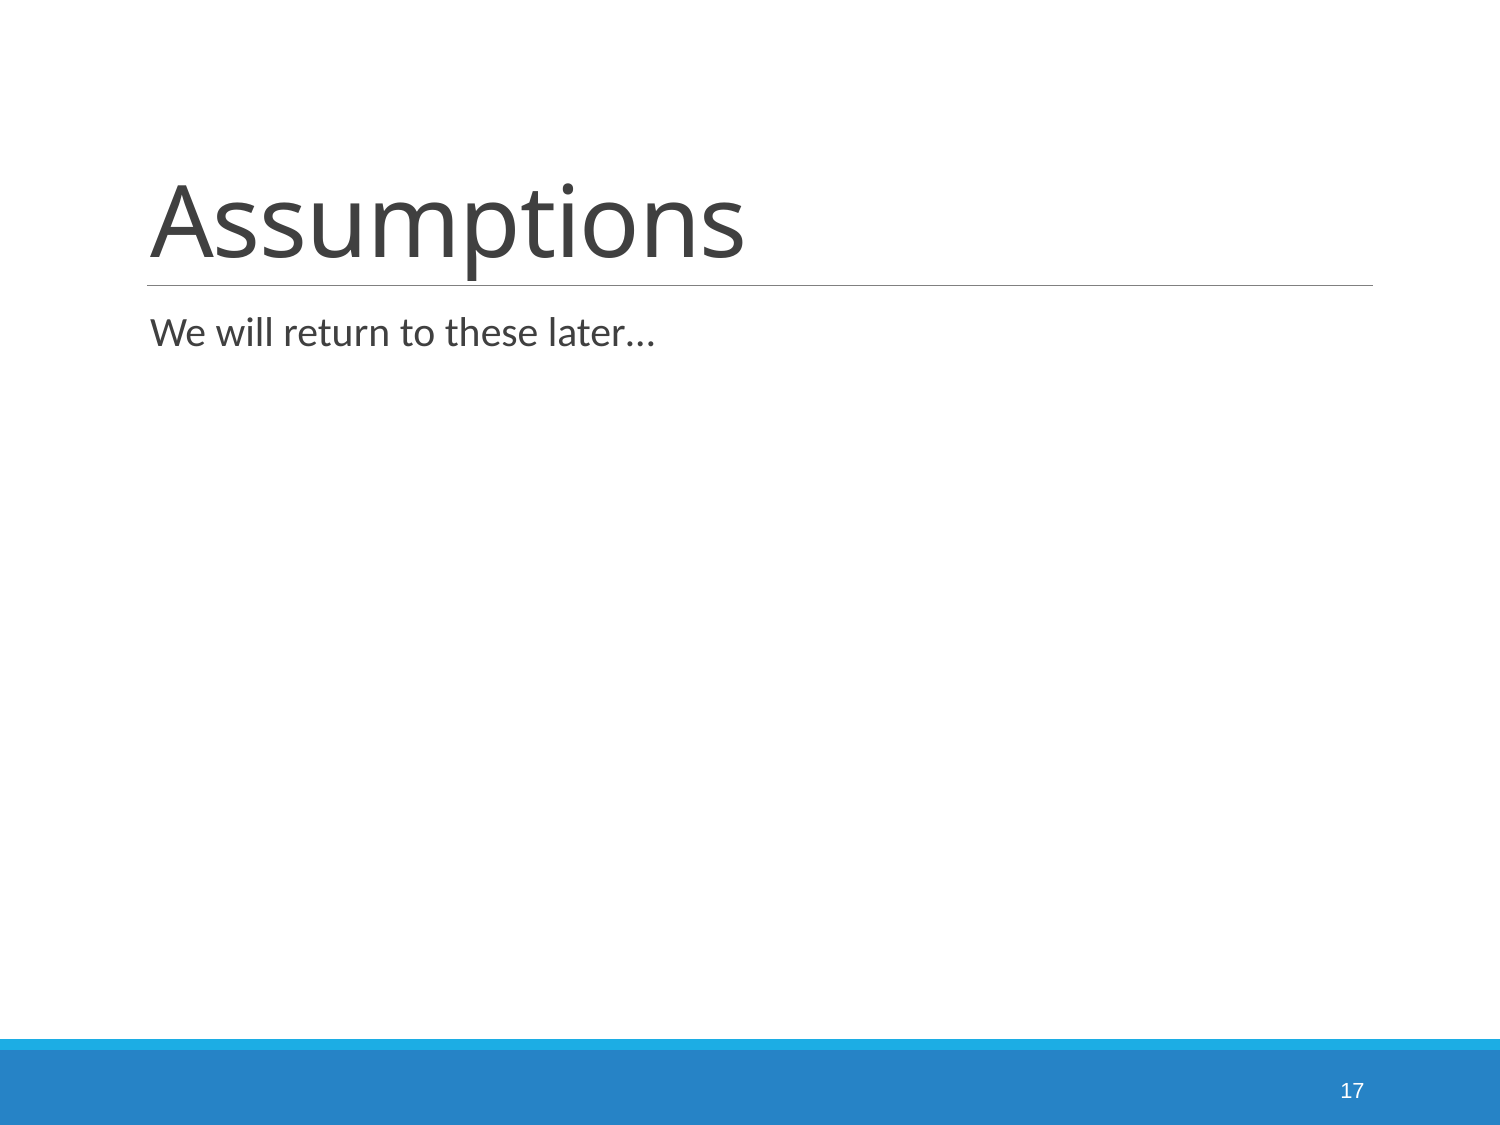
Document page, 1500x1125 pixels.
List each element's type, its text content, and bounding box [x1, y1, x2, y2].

title Assumptions [135, 47, 1373, 285]
slide_number 17 [1218, 1059, 1380, 1120]
list We will return to these later… [135, 302, 1373, 963]
